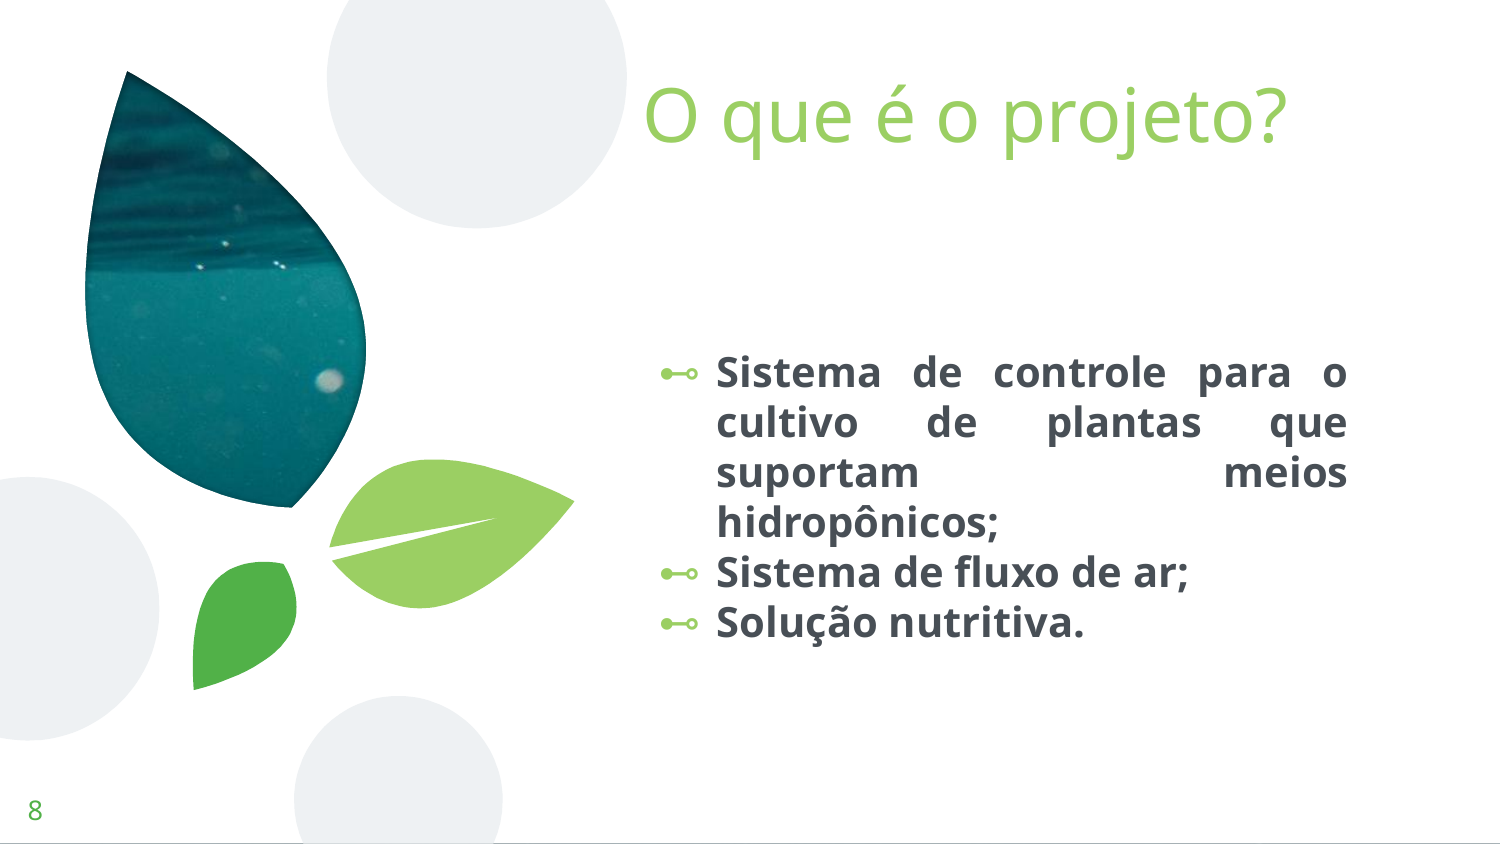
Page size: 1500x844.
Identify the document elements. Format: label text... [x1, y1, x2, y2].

title O que é o projeto? [626, 59, 1425, 173]
slide_number ‹#› [12, 779, 103, 844]
picture [86, 75, 366, 507]
text_box Sistema de controle para o cultivo de plantas que suportam meios hidropônicos; Sistema de fluxo de ar; Solução nutritiva. [626, 172, 1364, 820]
